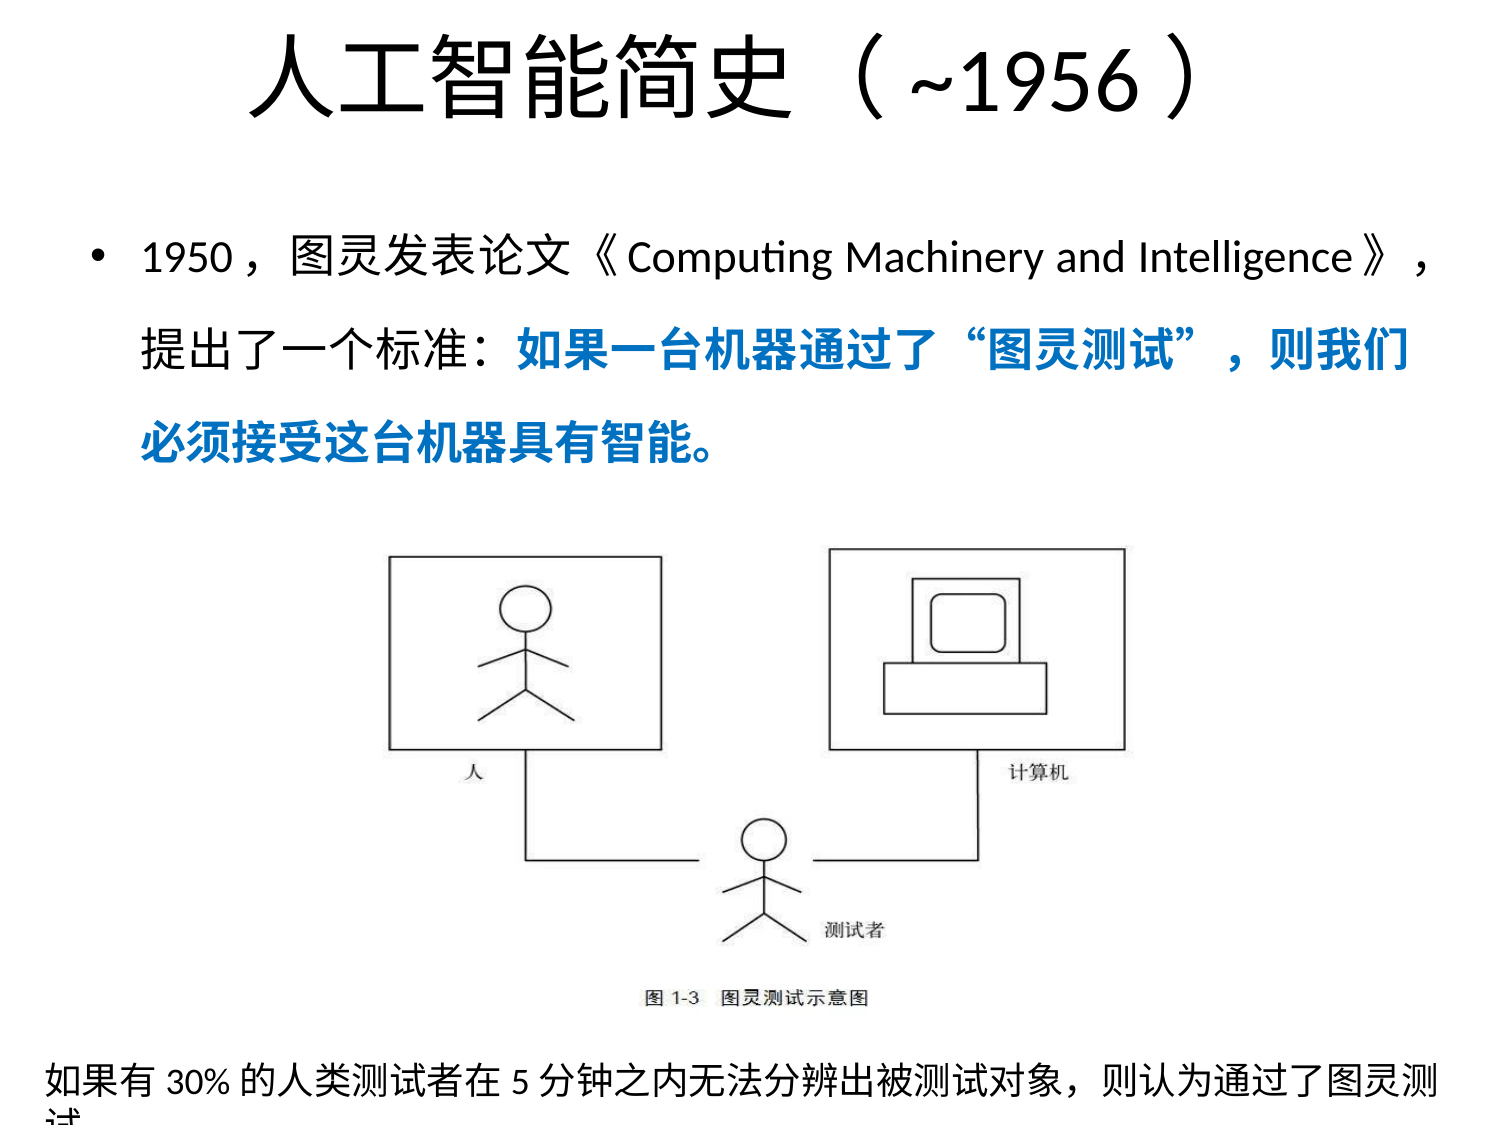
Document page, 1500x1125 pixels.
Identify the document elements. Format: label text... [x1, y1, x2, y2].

list 1950，图灵发表论文《Computing Machinery and Intelligence》，提出了一个标准：如果一台机器通过了“图灵测试”，则我们必须接受这台机器具有智能。 [75, 180, 1425, 481]
picture [354, 511, 1146, 1018]
title 人工智能简史（~1956） [75, 0, 1425, 149]
text_box 如果有30%的人类测试者在5分钟之内无法分辨出被测试对象，则认为通过了图灵测试。 [29, 1049, 1483, 1125]
